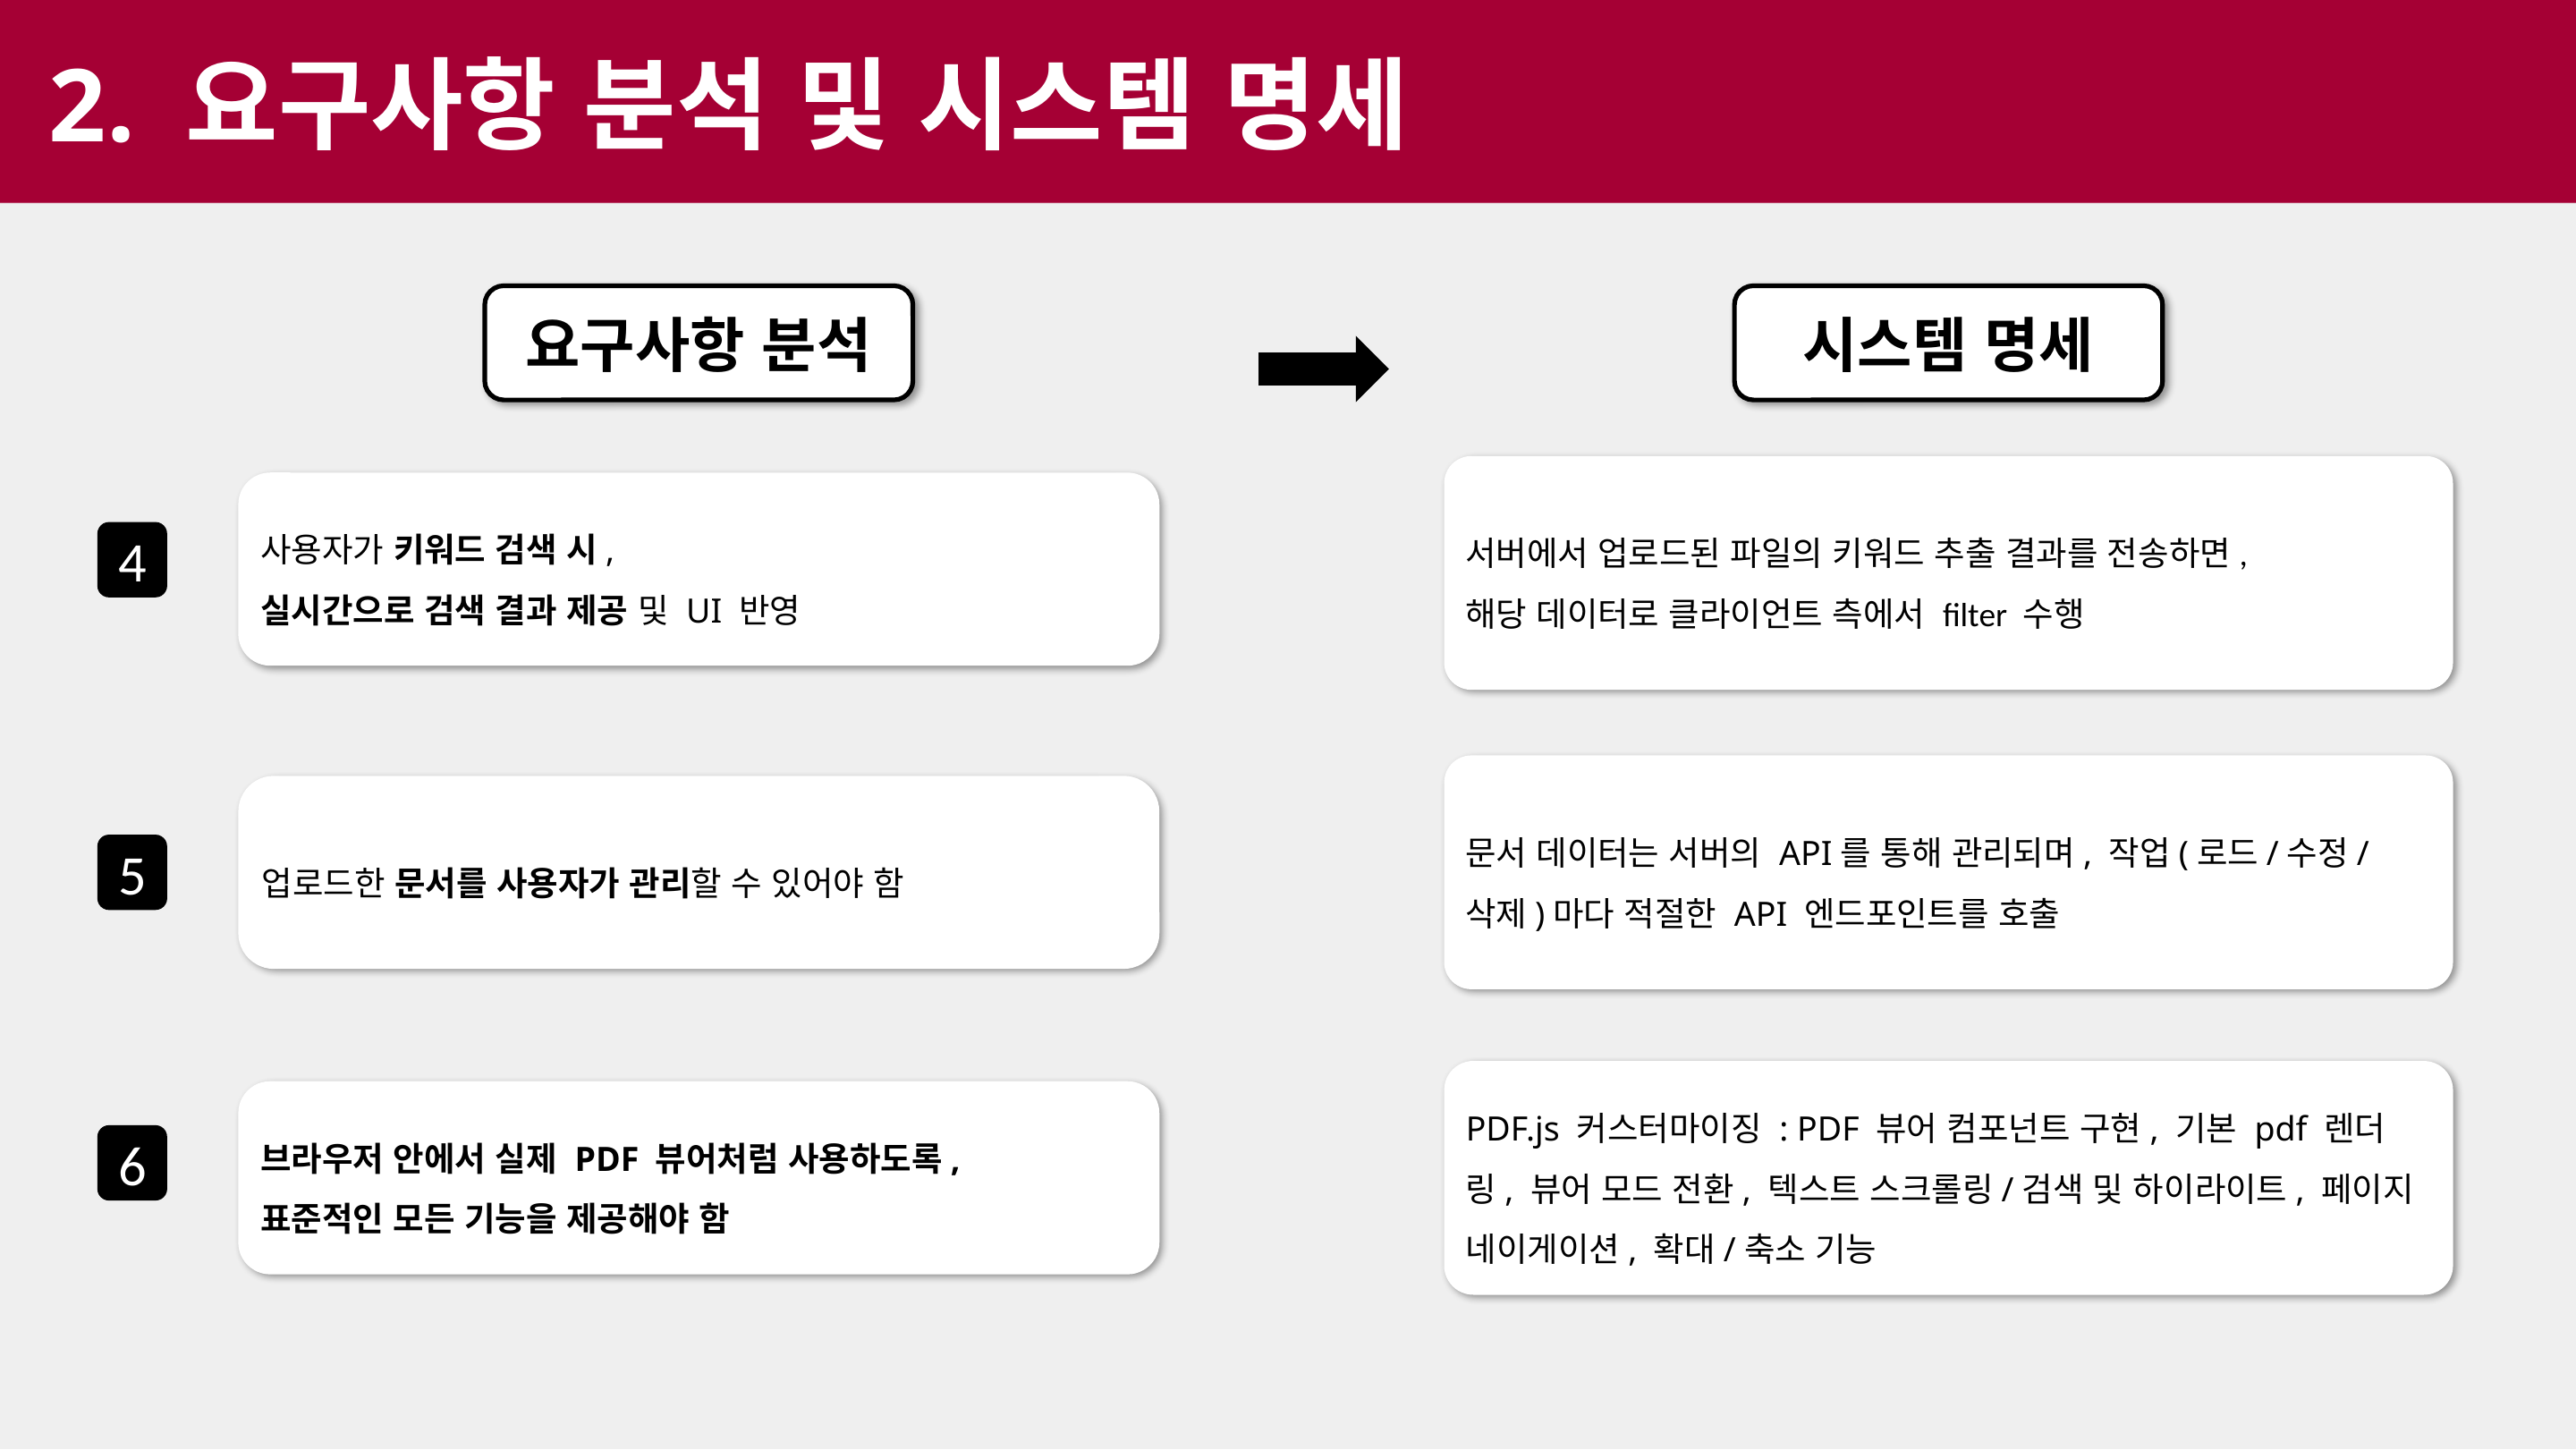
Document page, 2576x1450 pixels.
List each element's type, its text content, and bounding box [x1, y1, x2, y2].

text_box 4 [96, 521, 168, 598]
text_box 요구사항 분석 [483, 284, 914, 402]
text_box 시스템 명세 [1733, 284, 2164, 402]
text_box 서버에서 업로드된 파일의 키워드 추출 결과를 전송하면, 해당 데이터로 클라이언트 측에서 filter 수행 [1443, 454, 2454, 691]
text_box 업로드한 문서를 사용자가 관리할 수 있어야 함 [237, 775, 1161, 971]
text_box 문서 데이터는 서버의 API를 통해 관리되며, 작업(로드/수정/삭제)마다 적절한 API 엔드포인트를 호출 [1443, 754, 2454, 990]
text_box 브라우저 안에서 실제 PDF 뷰어처럼 사용하도록, 표준적인 모든 기능을 제공해야 함 [237, 1080, 1161, 1276]
picture [0, 0, 2576, 1449]
text_box PDF.js 커스터마이징 : PDF 뷰어 컴포넌트 구현, 기본 pdf 렌더링, 뷰어 모드 전환, 텍스트 스크롤링/검색 및 하이라이트, 페이지 네이게이션, 확대/축소 기능 [1443, 1059, 2454, 1296]
text_box [1258, 335, 1389, 403]
text_box 5 [96, 834, 168, 912]
text_box 사용자가 키워드 검색 시, 실시간으로 검색 결과 제공 및 UI 반영 [237, 471, 1161, 667]
text_box 2. 요구사항 분석 및 시스템 명세 [36, 35, 2118, 169]
text_box 6 [96, 1124, 168, 1202]
